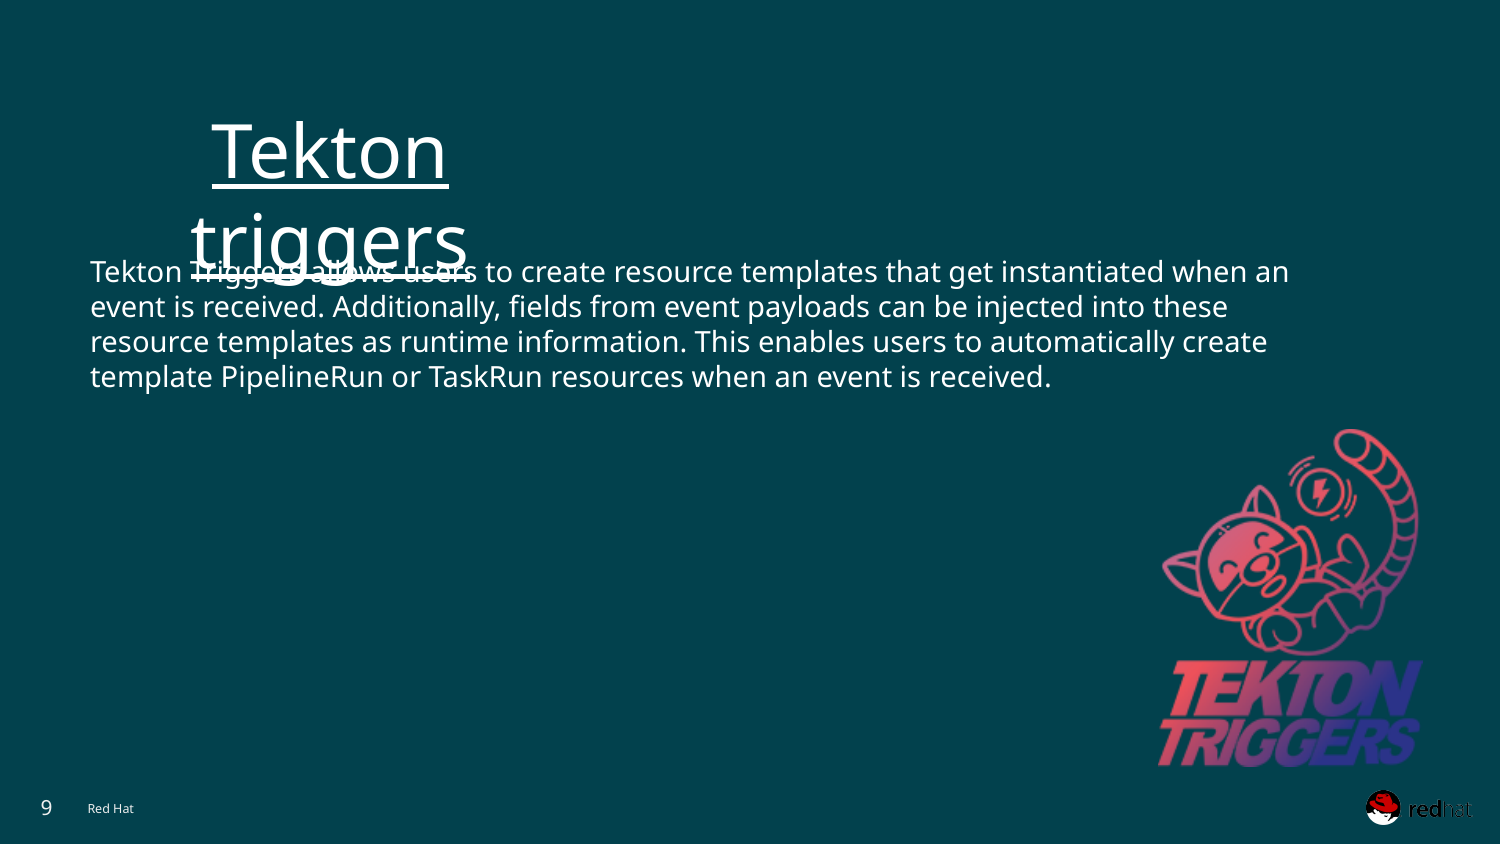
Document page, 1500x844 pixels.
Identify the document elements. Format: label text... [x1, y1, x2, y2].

text_box Tekton triggers [61, 88, 599, 180]
picture [1366, 790, 1474, 825]
picture [1158, 429, 1423, 768]
text_box Tekton Triggers allows users to create resource templates that get instantiated when an event is received. Additionally, fields from event payloads can be injected into these resource templates as runtime information. This enables users to automatically create template PipelineRun or TaskRun resources when an event is received. [74, 238, 1330, 629]
slide_number ‹#› [16, 776, 77, 842]
